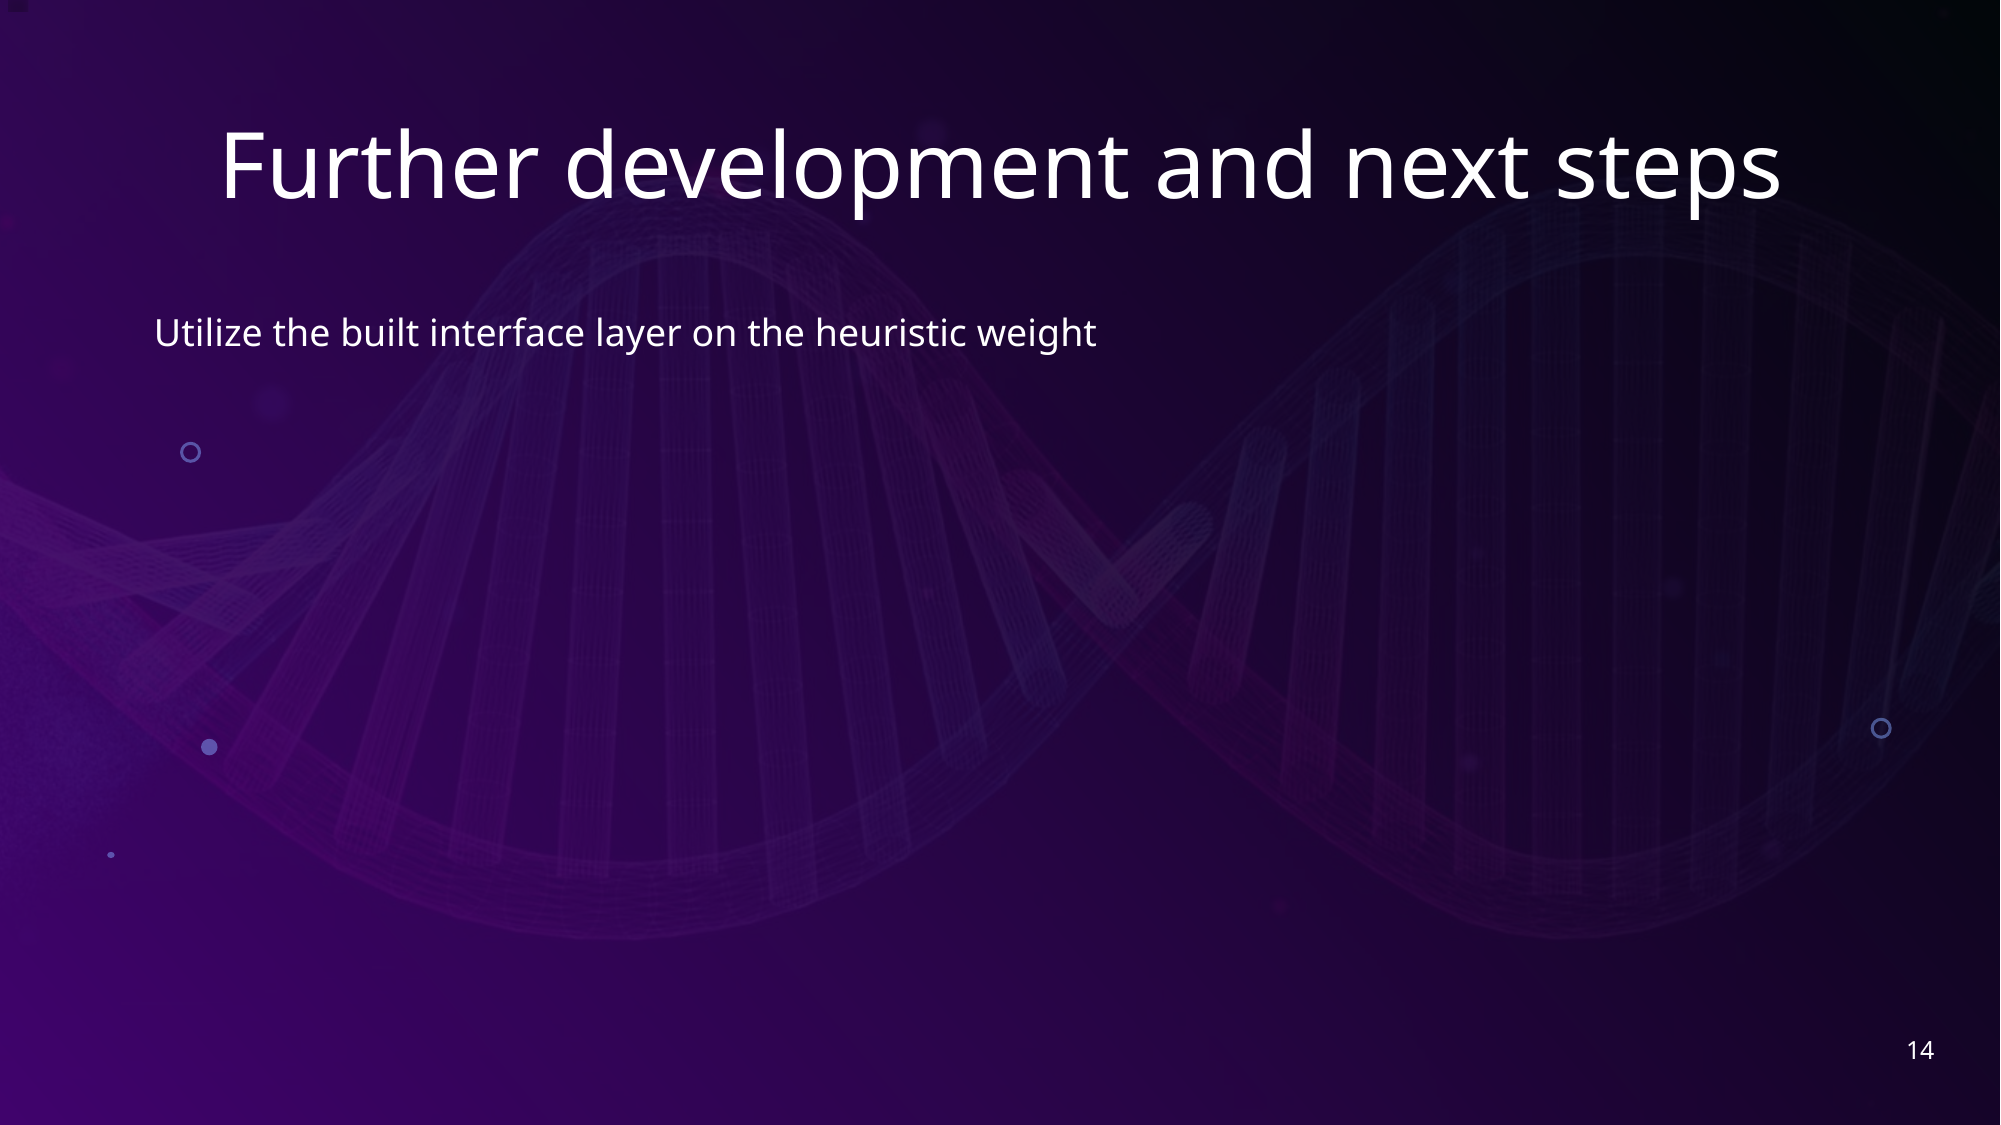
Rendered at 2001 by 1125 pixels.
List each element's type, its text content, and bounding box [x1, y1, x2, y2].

text_box Utilize the built interface layer on the heuristic weight [139, 301, 1718, 362]
title Further development and next steps [139, 59, 1865, 278]
slide_number 14 [1499, 1021, 1950, 1082]
